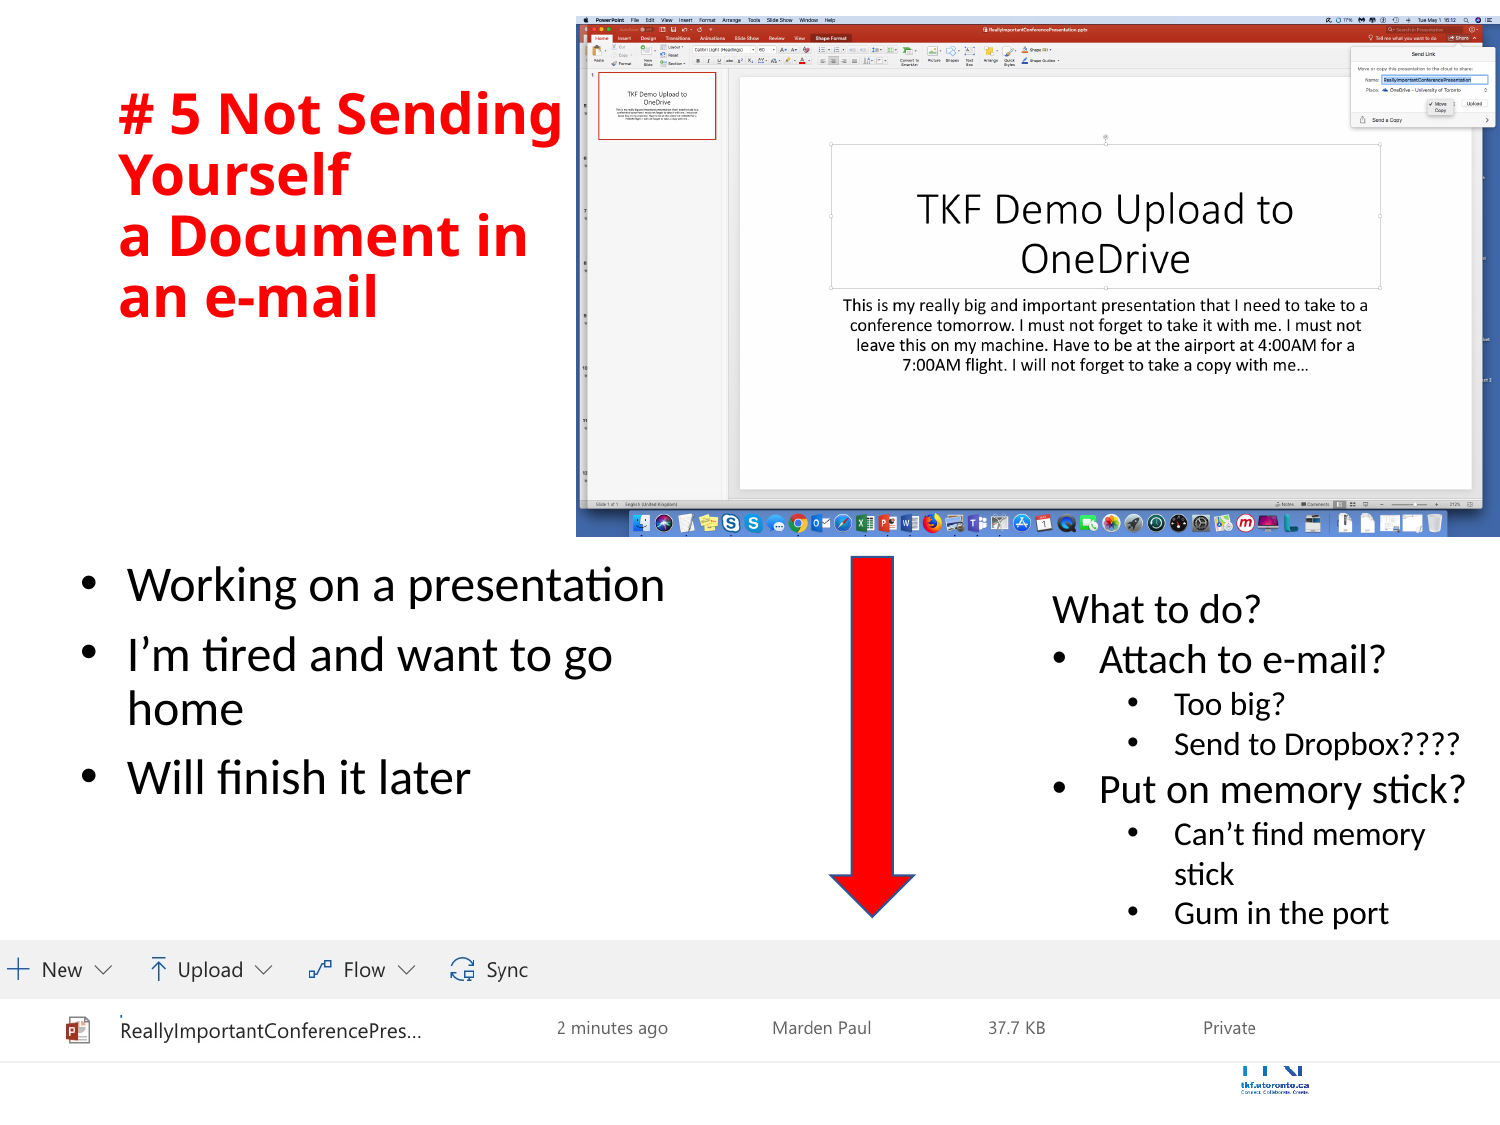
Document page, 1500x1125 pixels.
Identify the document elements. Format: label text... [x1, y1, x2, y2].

text_box [828, 555, 917, 919]
list Working on a presentation I’m tired and want to go home Will finish it later [64, 550, 715, 847]
title # 5 Not Sending Yourself a Document in an e-mail [103, 75, 576, 338]
picture [0, 940, 1500, 1109]
text_box What to do? Attach to e-mail? Too big? Send to Dropbox???? Put on memory stick? Can’t find memory stick Gum in the port [1037, 574, 1483, 939]
picture [576, 16, 1500, 537]
